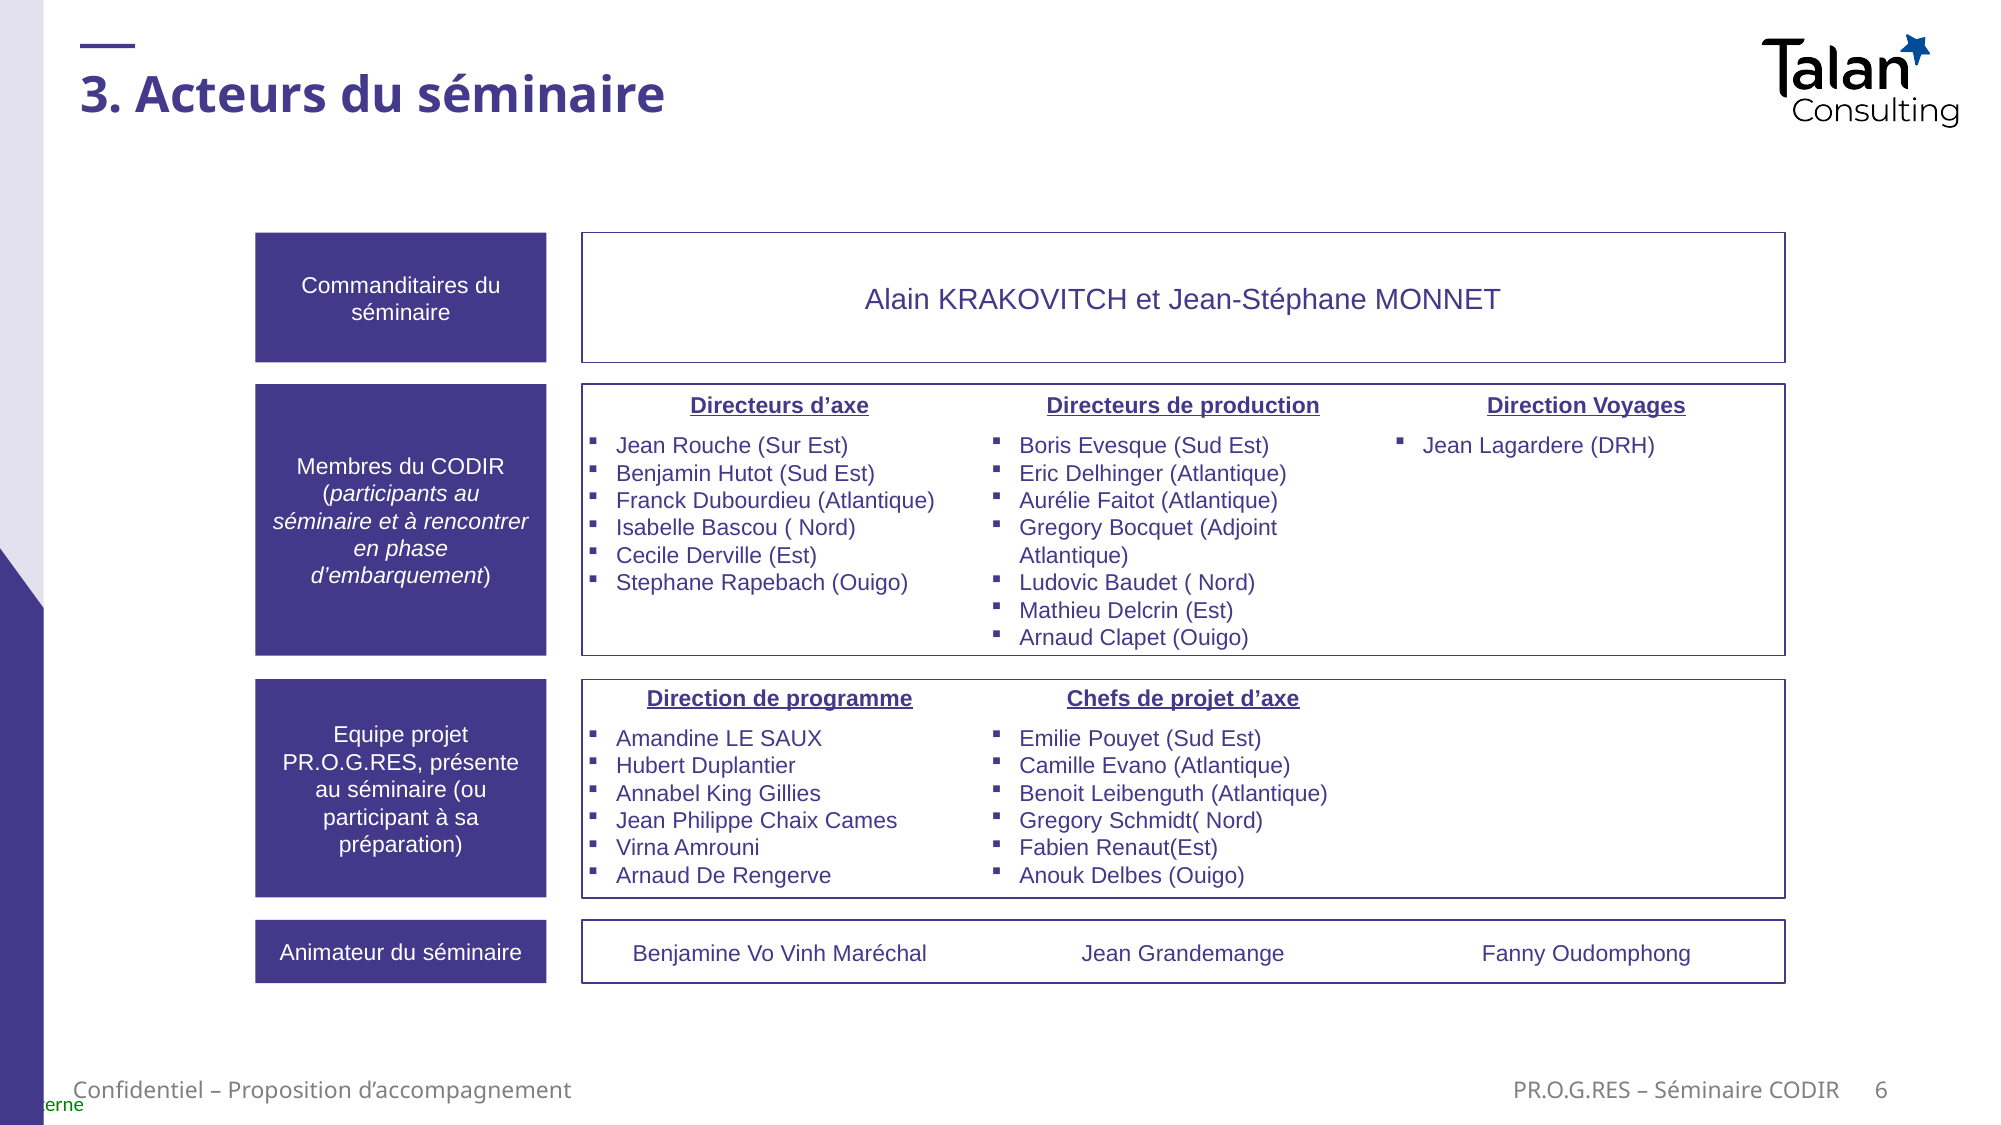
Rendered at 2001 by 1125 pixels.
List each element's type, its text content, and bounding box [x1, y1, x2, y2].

title 3. Acteurs du séminaire [65, 47, 1691, 115]
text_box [255, 676, 1786, 899]
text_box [255, 383, 1786, 656]
picture [1746, 17, 1974, 145]
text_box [255, 919, 1786, 985]
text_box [255, 232, 1786, 363]
